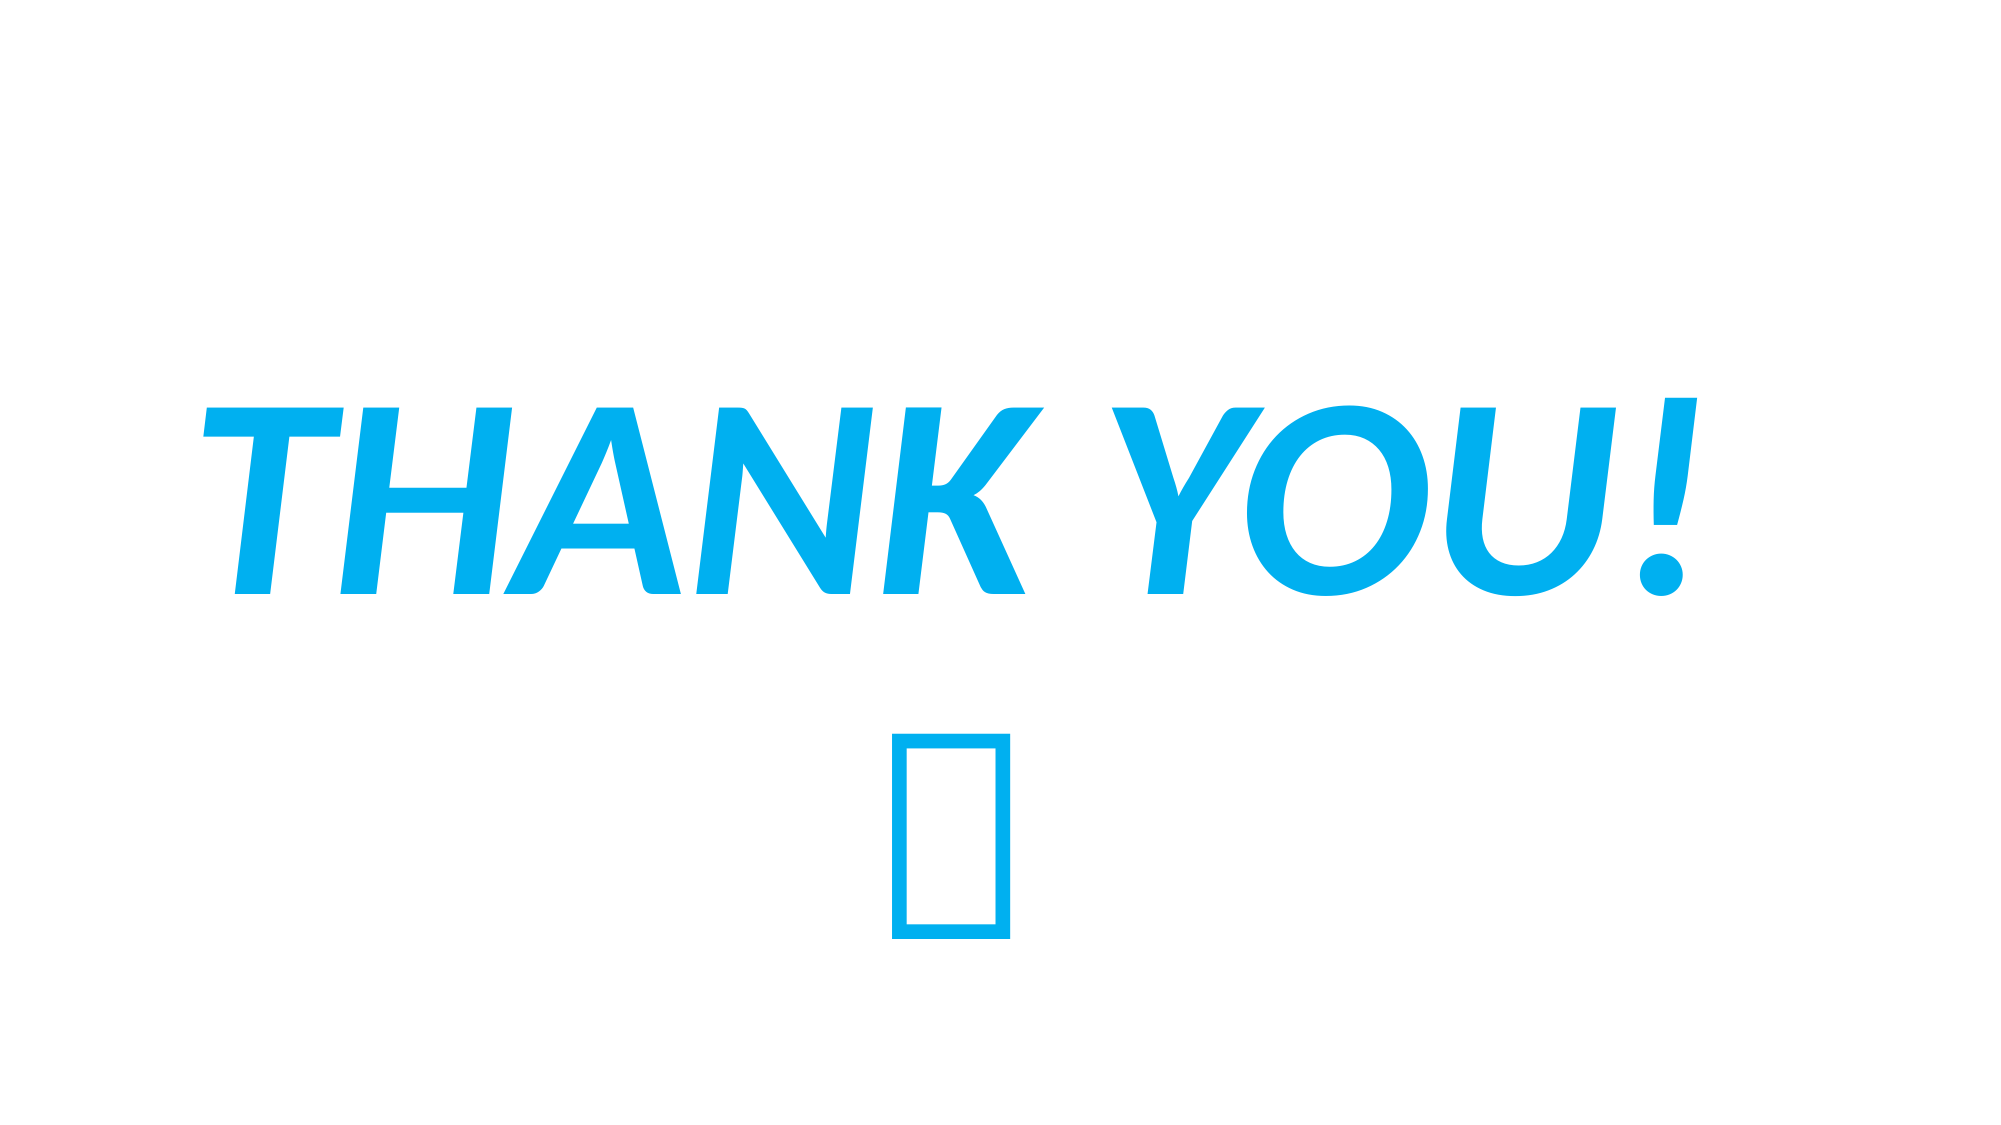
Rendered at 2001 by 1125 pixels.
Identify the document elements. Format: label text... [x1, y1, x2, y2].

text_box THANK YOU!  [154, 300, 1749, 1005]
